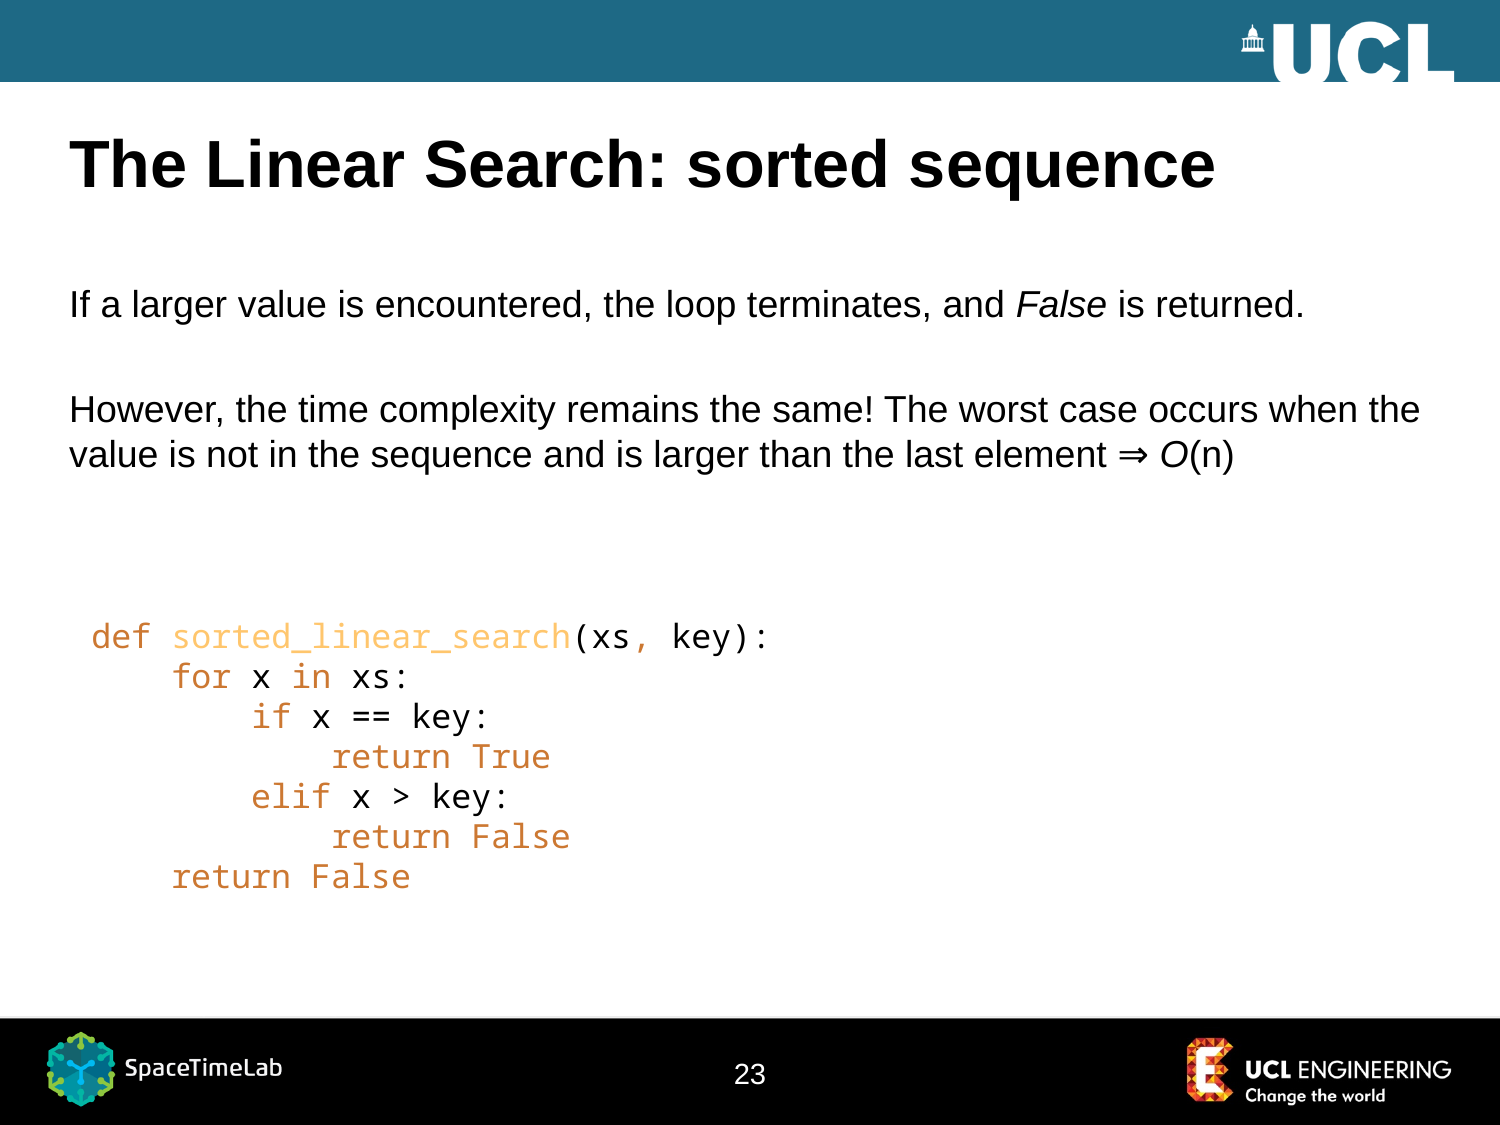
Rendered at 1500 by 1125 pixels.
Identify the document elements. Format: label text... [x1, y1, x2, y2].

picture [0, 990, 1500, 1125]
title The Linear Search: sorted sequence [54, 113, 1447, 197]
list If a larger value is encountered, the loop terminates, and False is returned. However, the time complexity remains the same! The worst case occurs when the value is not in the sequence and is larger than the last element ⇒ O(n) [54, 219, 1447, 988]
footer 23 [496, 1042, 1004, 1103]
text_box def sorted_linear_search(xs, key): for x in xs: if x == key: return True elif x > key: return False return False [76, 608, 1500, 903]
